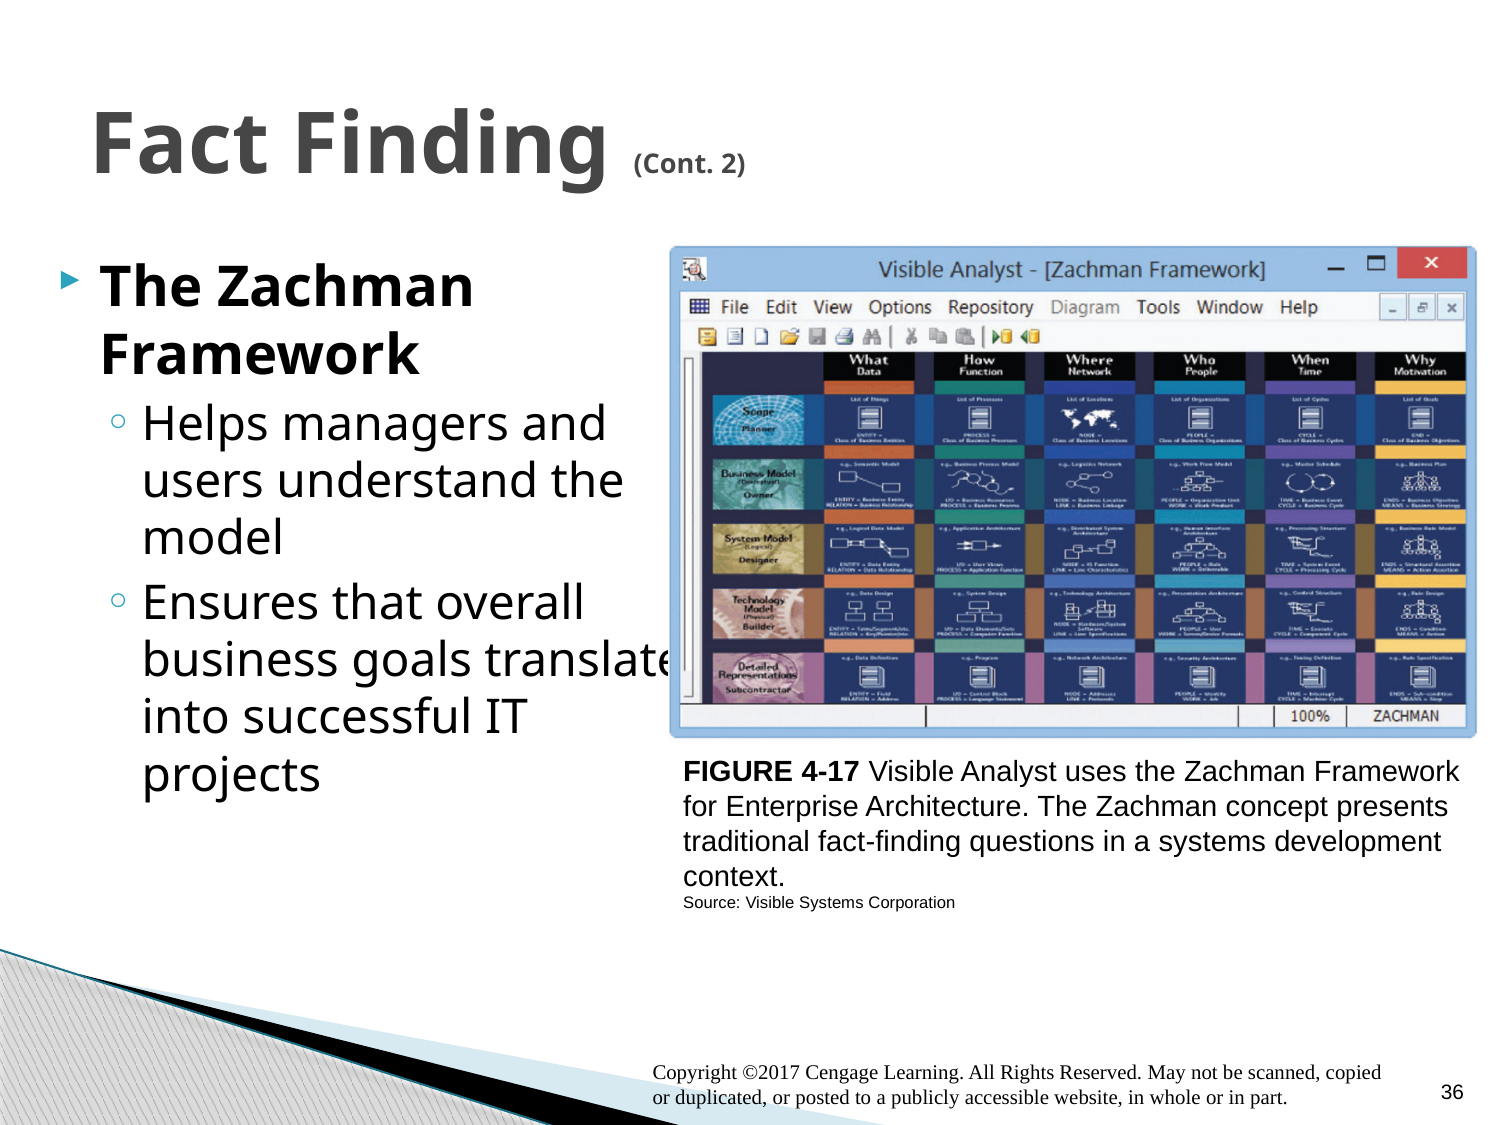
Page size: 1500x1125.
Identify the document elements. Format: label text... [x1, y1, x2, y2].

title Fact Finding (Cont. 2) [75, 45, 1425, 233]
slide_number 36 [1419, 1051, 1479, 1112]
footer Copyright ©2017 Cengage Learning. All Rights Reserved. May not be scanned, copied or duplicated, or posted to a publicly accessible website, in whole or in part. [637, 1051, 1419, 1112]
picture [668, 242, 1480, 743]
text_box FIGURE 4-17 Visible Analyst uses the Zachman Framework for Enterprise Architecture. The Zachman concept presents traditional fact-finding questions in a systems development context. Source: Visible Systems Corporation [668, 744, 1500, 920]
list The Zachman Framework Helps managers and users understand the model Ensures that overall business goals translate into successful IT projects [24, 243, 700, 1000]
